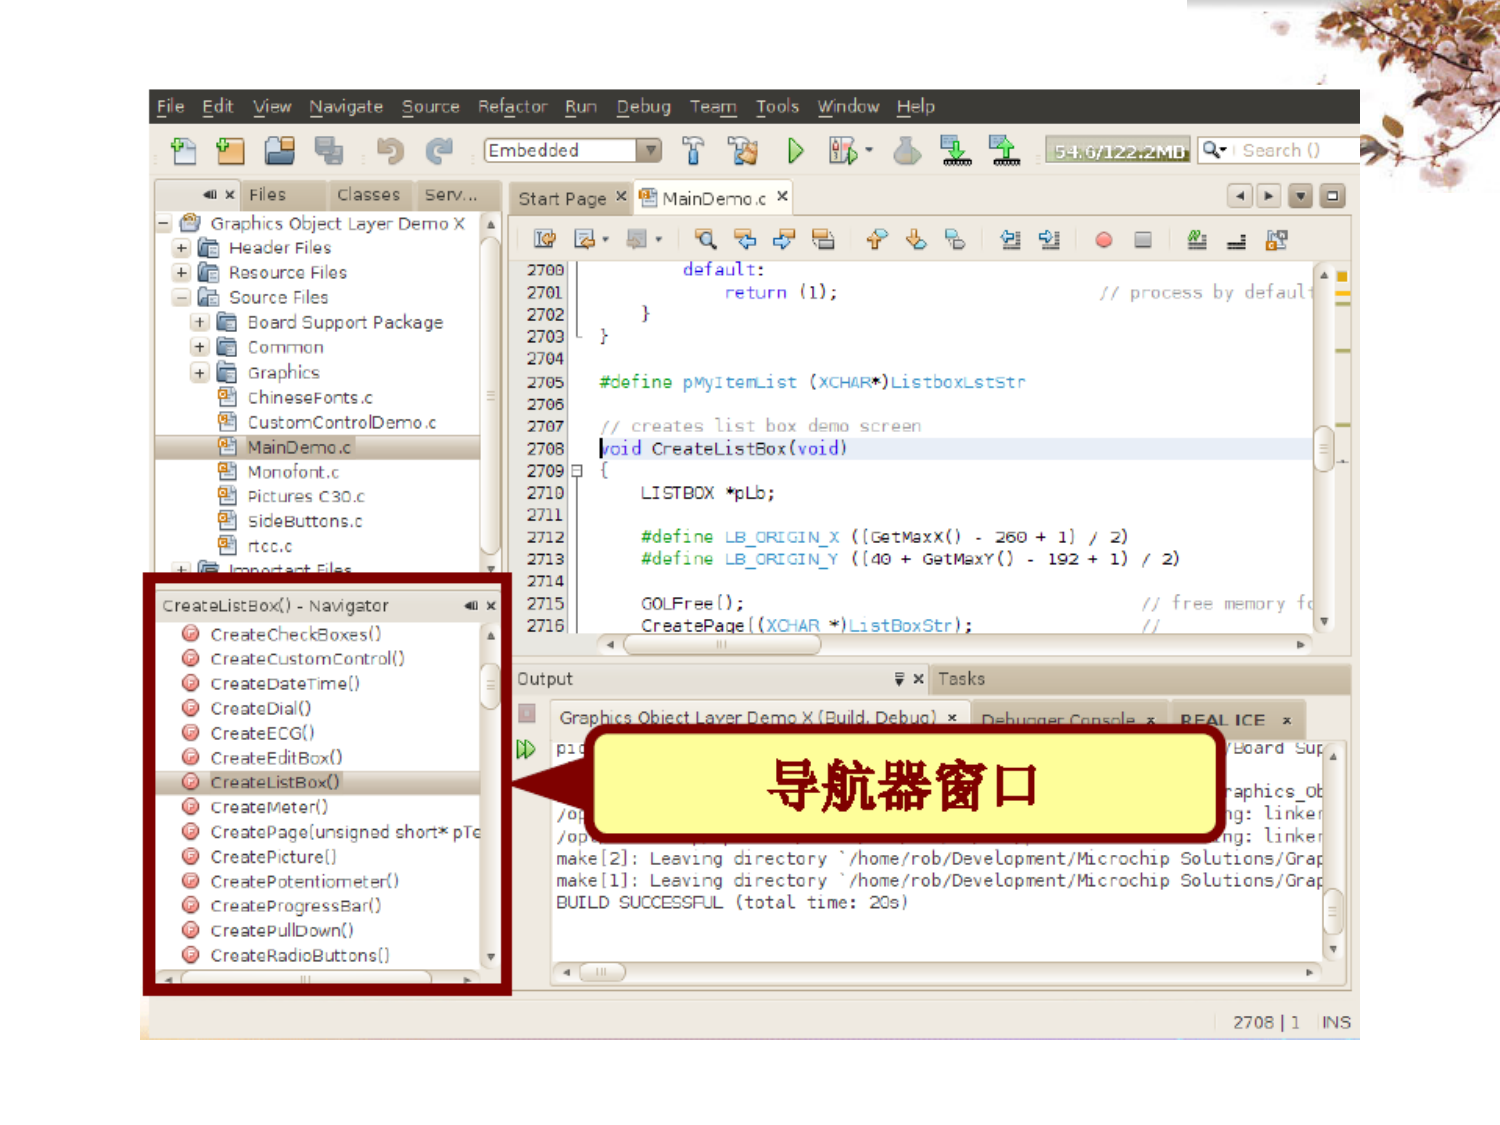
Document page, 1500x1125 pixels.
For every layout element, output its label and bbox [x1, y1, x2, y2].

picture [140, 0, 1500, 1040]
